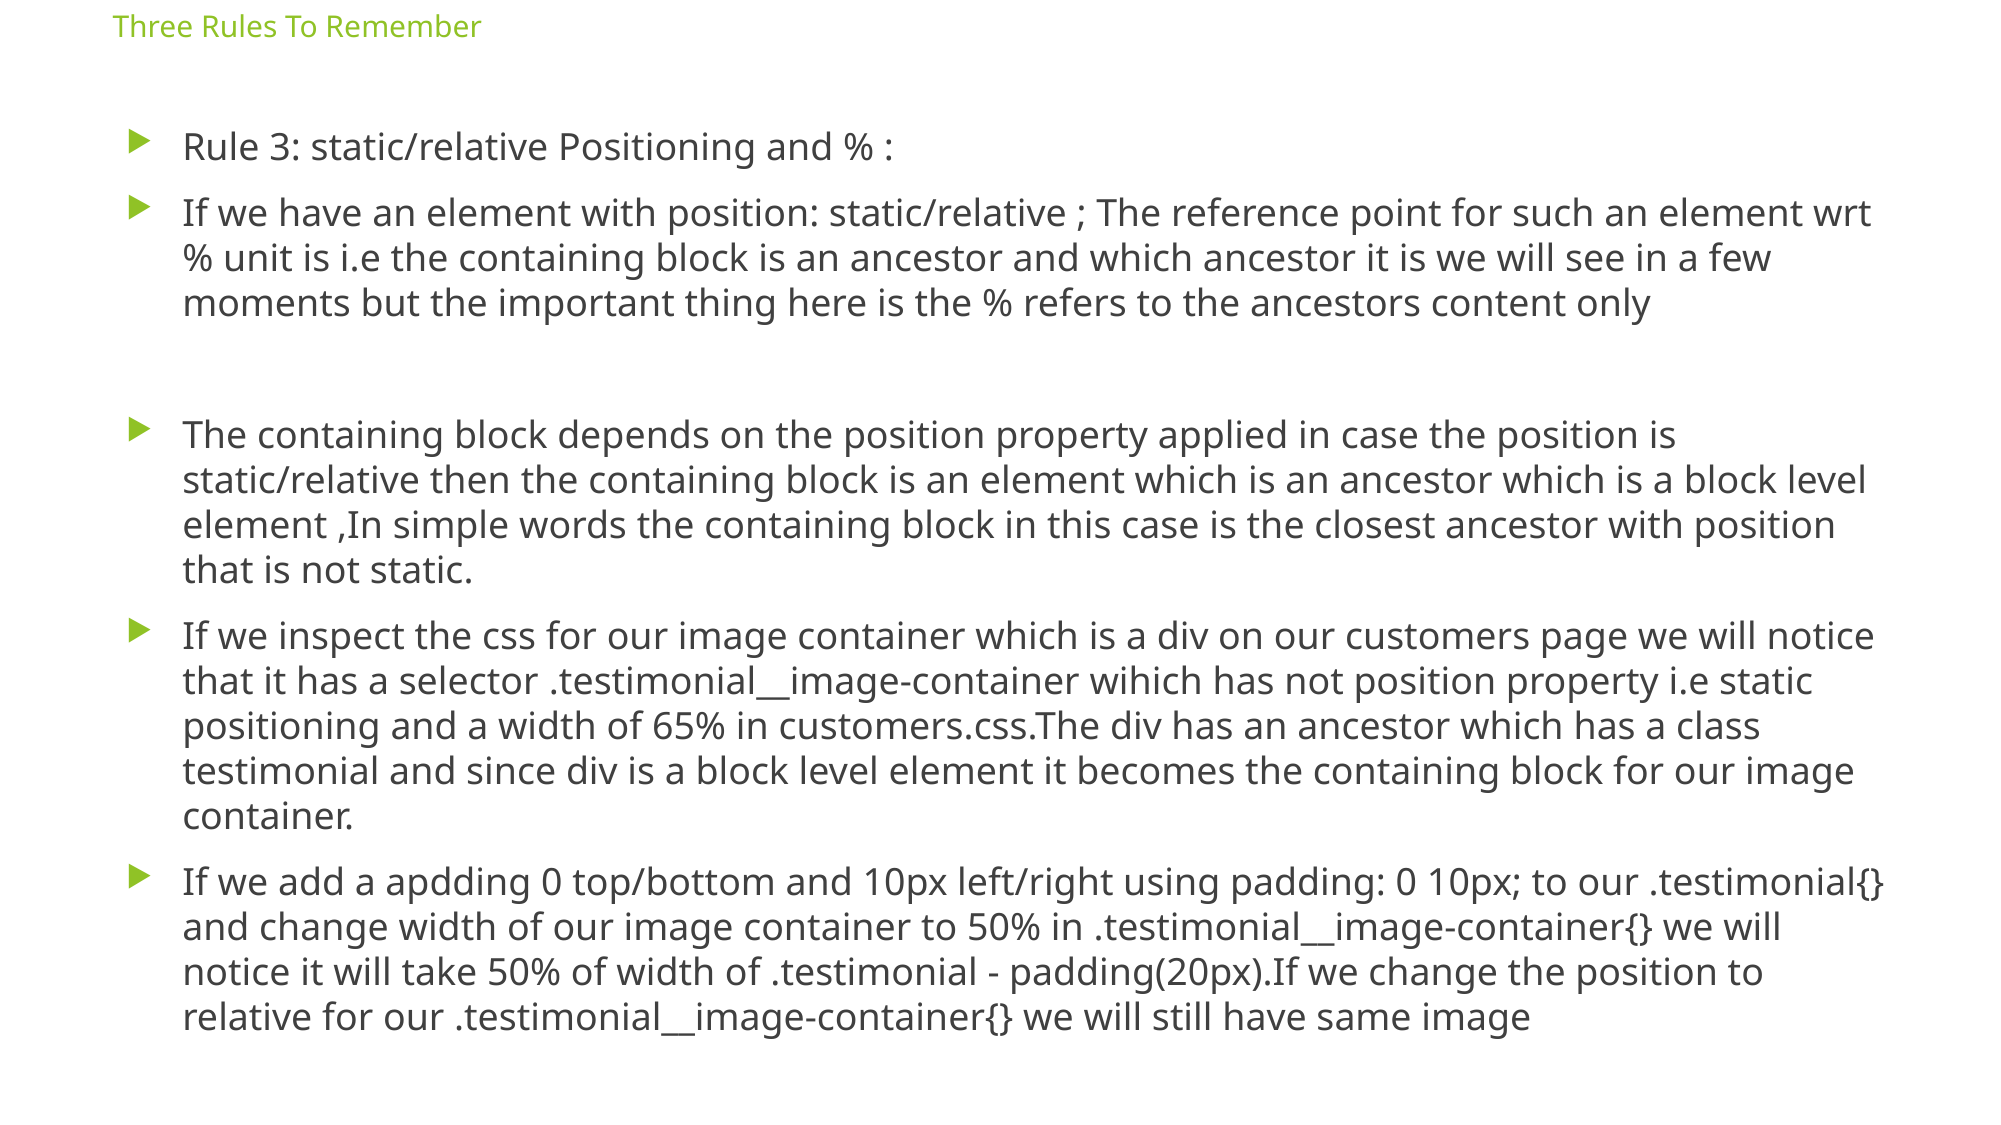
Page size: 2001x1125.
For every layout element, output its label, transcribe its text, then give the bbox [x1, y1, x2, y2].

list Rule 3: static/relative Positioning and % : If we have an element with position: static/relative ; The reference point for such an element wrt % unit is i.e the containing block is an ancestor and which ancestor it is we will see in a few moments but the important thing here is the % refers to the ancestors content only The containing block depends on the position property applied in case the position is static/relative then the containing block is an element which is an ancestor which is a block level element ,In simple words the containing block in this case is the closest ancestor with position that is not static. If we inspect the css for our image container which is a div on our customers page we will notice that it has a selector .testimonial__image-container wihich has not position property i.e static positioning and a width of 65% in customers.css.The div has an ancestor which has a class testimonial and since div is a block level element it becomes the containing block for our image container. If we add a apdding 0 top/bottom and 10px left/right using padding: 0 10px; to our .testimonial{} and change width of our image container to 50% in .testimonial__image-container{} we will notice it will take 50% of width of .testimonial - padding(20px).If we change the position to relative for our .testimonial__image-container{} we will still have same image [111, 115, 1903, 1071]
title Three Rules To Remember [97, 0, 1508, 88]
